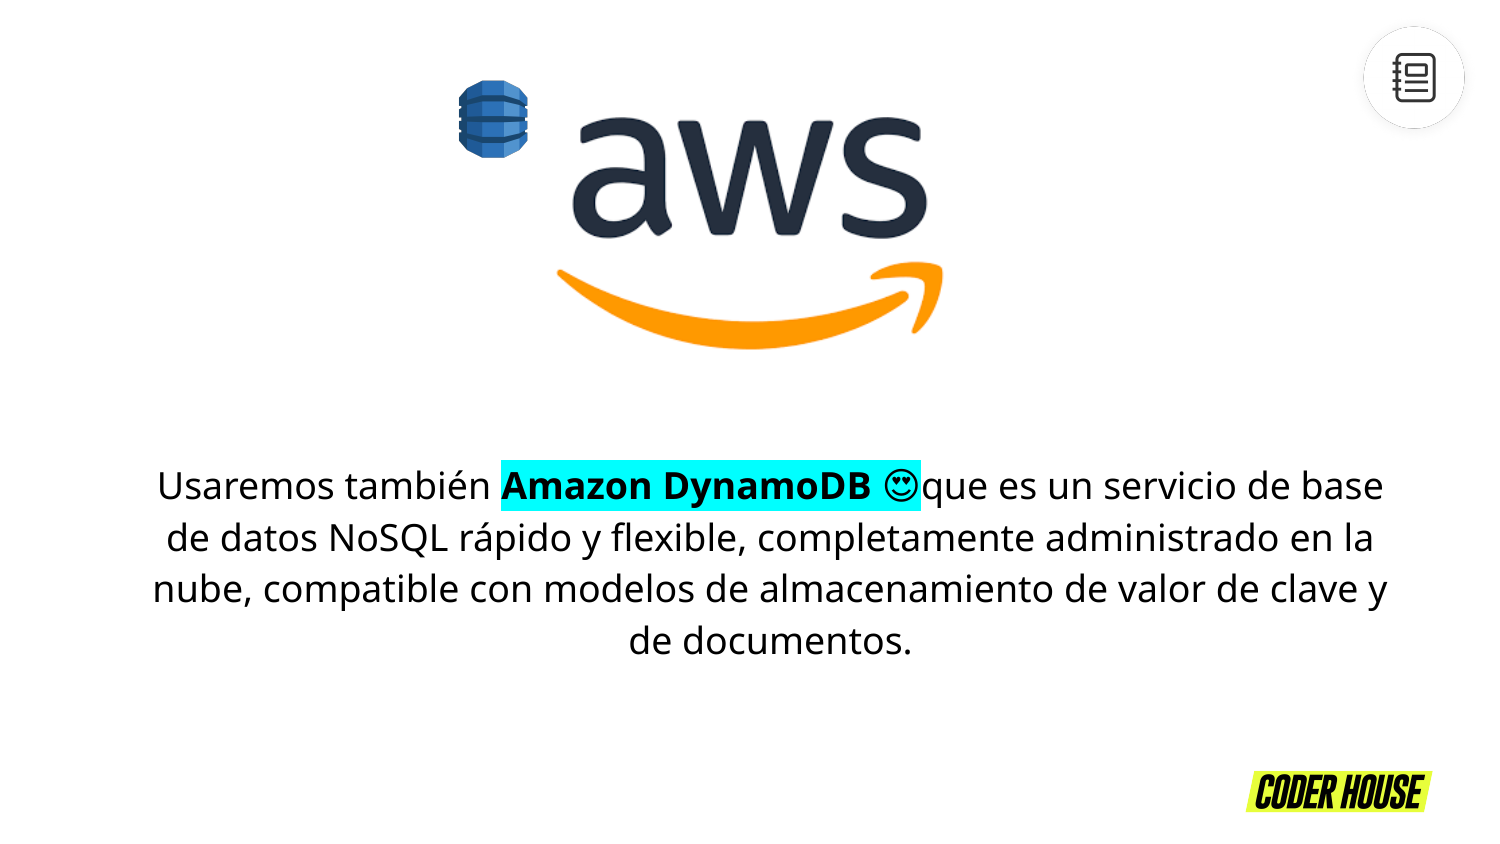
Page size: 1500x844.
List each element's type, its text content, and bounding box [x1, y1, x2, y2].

picture [1241, 764, 1437, 819]
picture [554, 116, 946, 352]
picture [1351, 14, 1477, 141]
text_box Usaremos también Amazon DynamoDB 😍que es un servicio de base de datos NoSQL rápido y flexible, completamente administrado en la nube, compatible con modelos de almacenamiento de valor de clave y de documentos. [128, 391, 1413, 726]
picture [439, 66, 547, 173]
